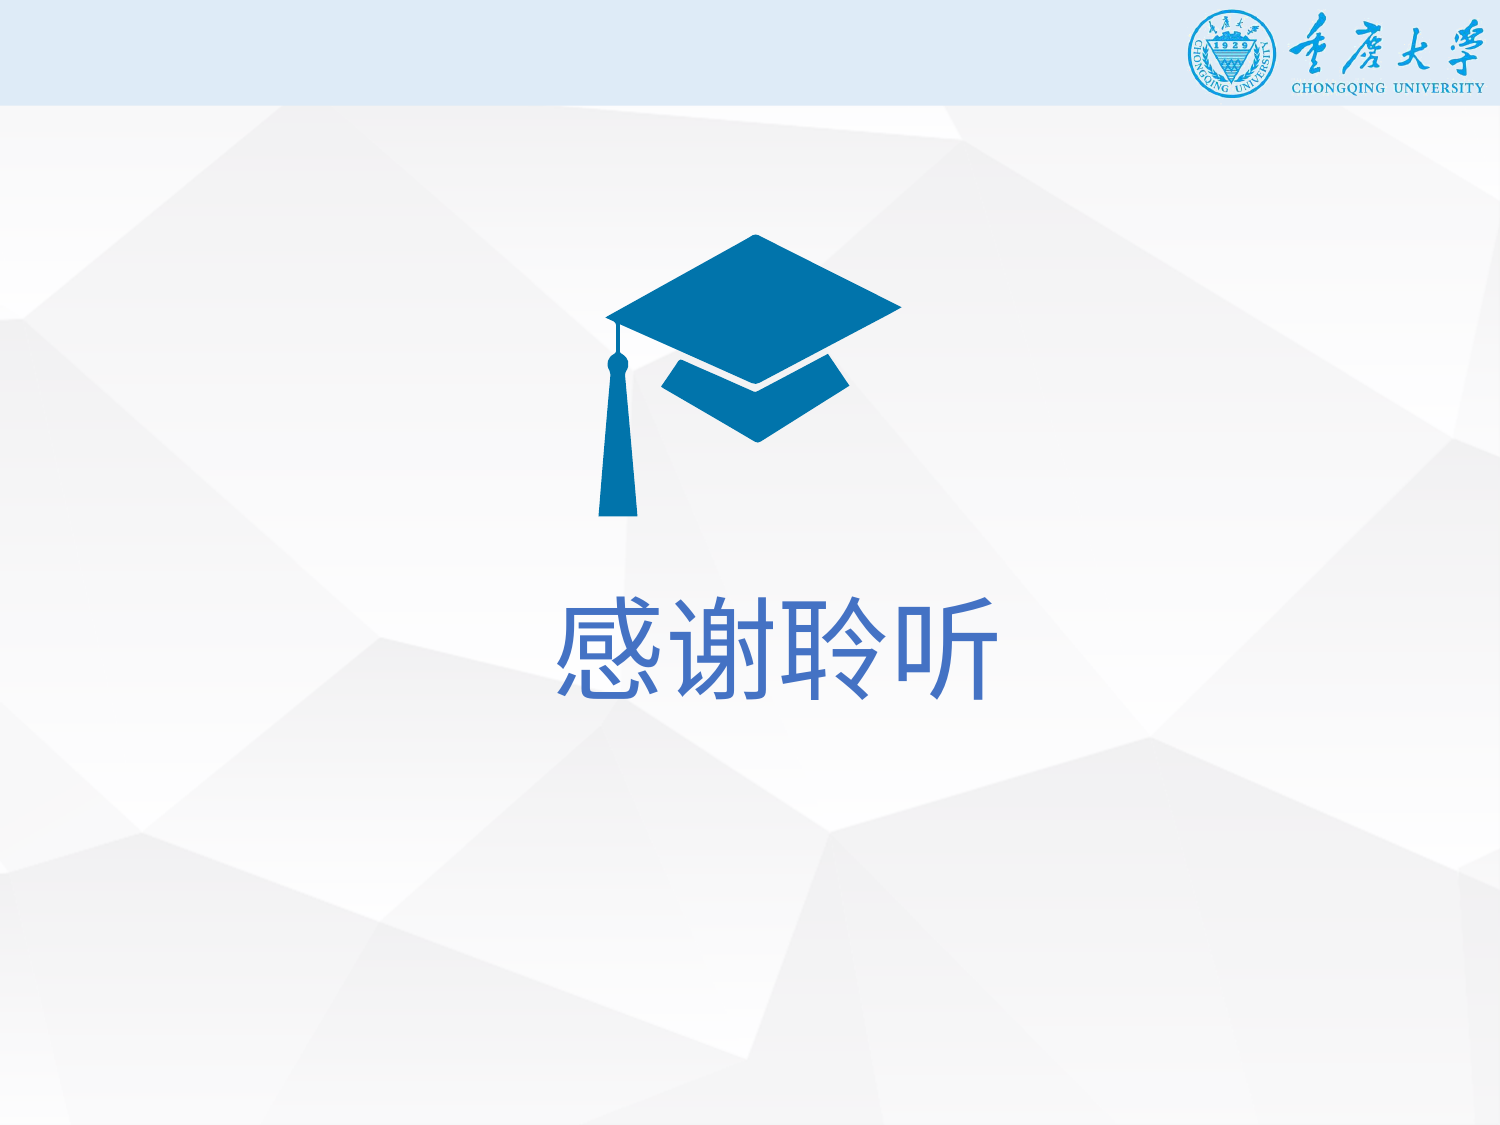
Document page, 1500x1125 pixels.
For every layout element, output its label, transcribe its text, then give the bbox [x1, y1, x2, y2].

picture [0, 0, 1500, 1125]
text_box 感谢聆听 [215, 503, 1341, 722]
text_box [598, 234, 902, 517]
